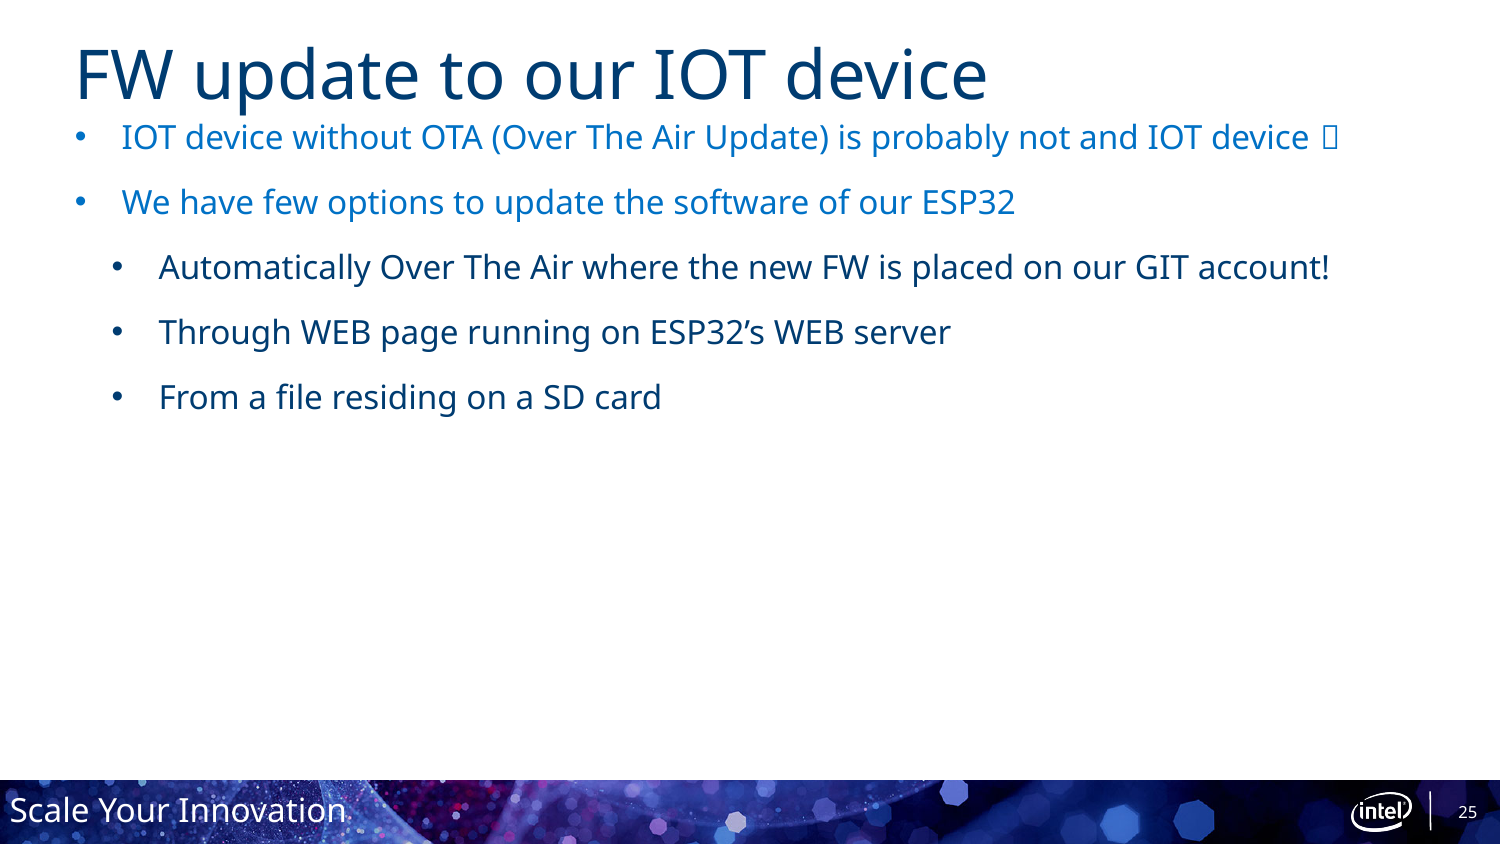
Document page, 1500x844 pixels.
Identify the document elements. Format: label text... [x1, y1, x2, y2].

list IOT device without OTA (Over The Air Update) is probably not and IOT device  We have few options to update the software of our ESP32 Automatically Over The Air where the new FW is placed on our GIT account! Through WEB page running on ESP32’s WEB server From a file residing on a SD card [74, 116, 1425, 760]
title FW update to our IOT device [74, 50, 1425, 113]
picture [0, 780, 1500, 844]
slide_number 25 [1127, 791, 1478, 837]
